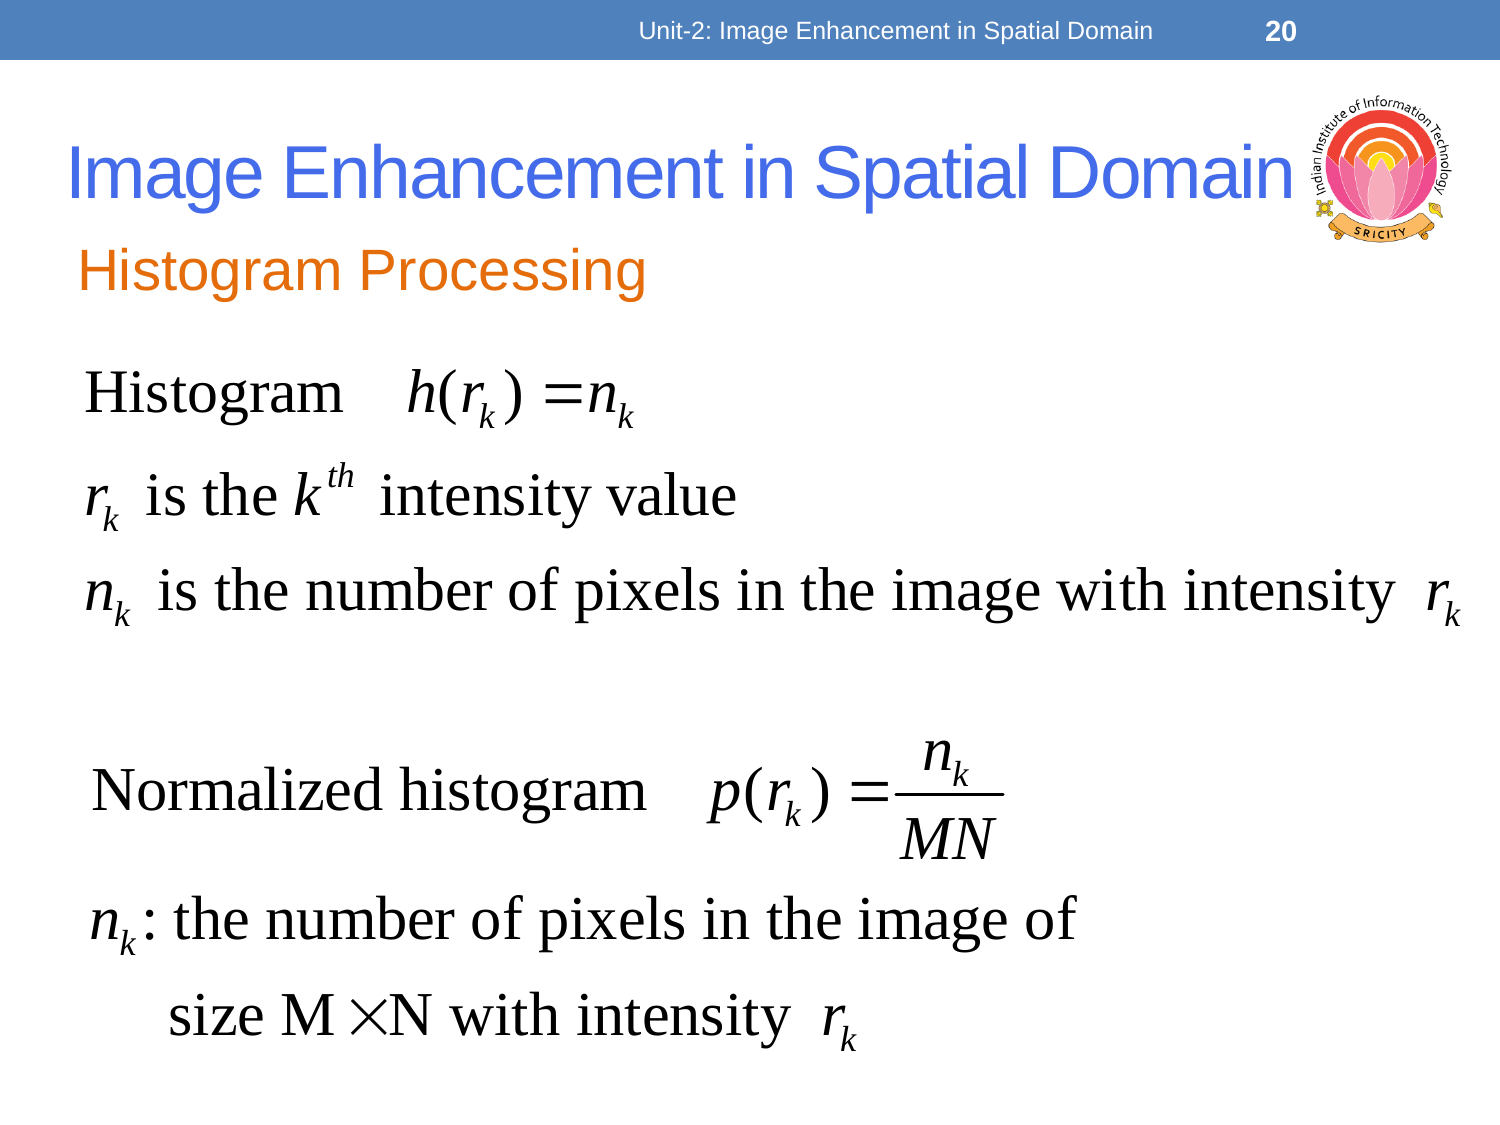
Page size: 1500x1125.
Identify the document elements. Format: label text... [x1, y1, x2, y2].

slide_number 20 [1250, 3, 1425, 57]
title Image Enhancement in Spatial Domain [50, 87, 1298, 250]
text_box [74, 349, 1473, 640]
text_box Histogram Processing [62, 224, 1413, 500]
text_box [79, 709, 1107, 1065]
footer Unit-2: Image Enhancement in Spatial Domain [562, 3, 1238, 57]
picture [1299, 87, 1463, 251]
